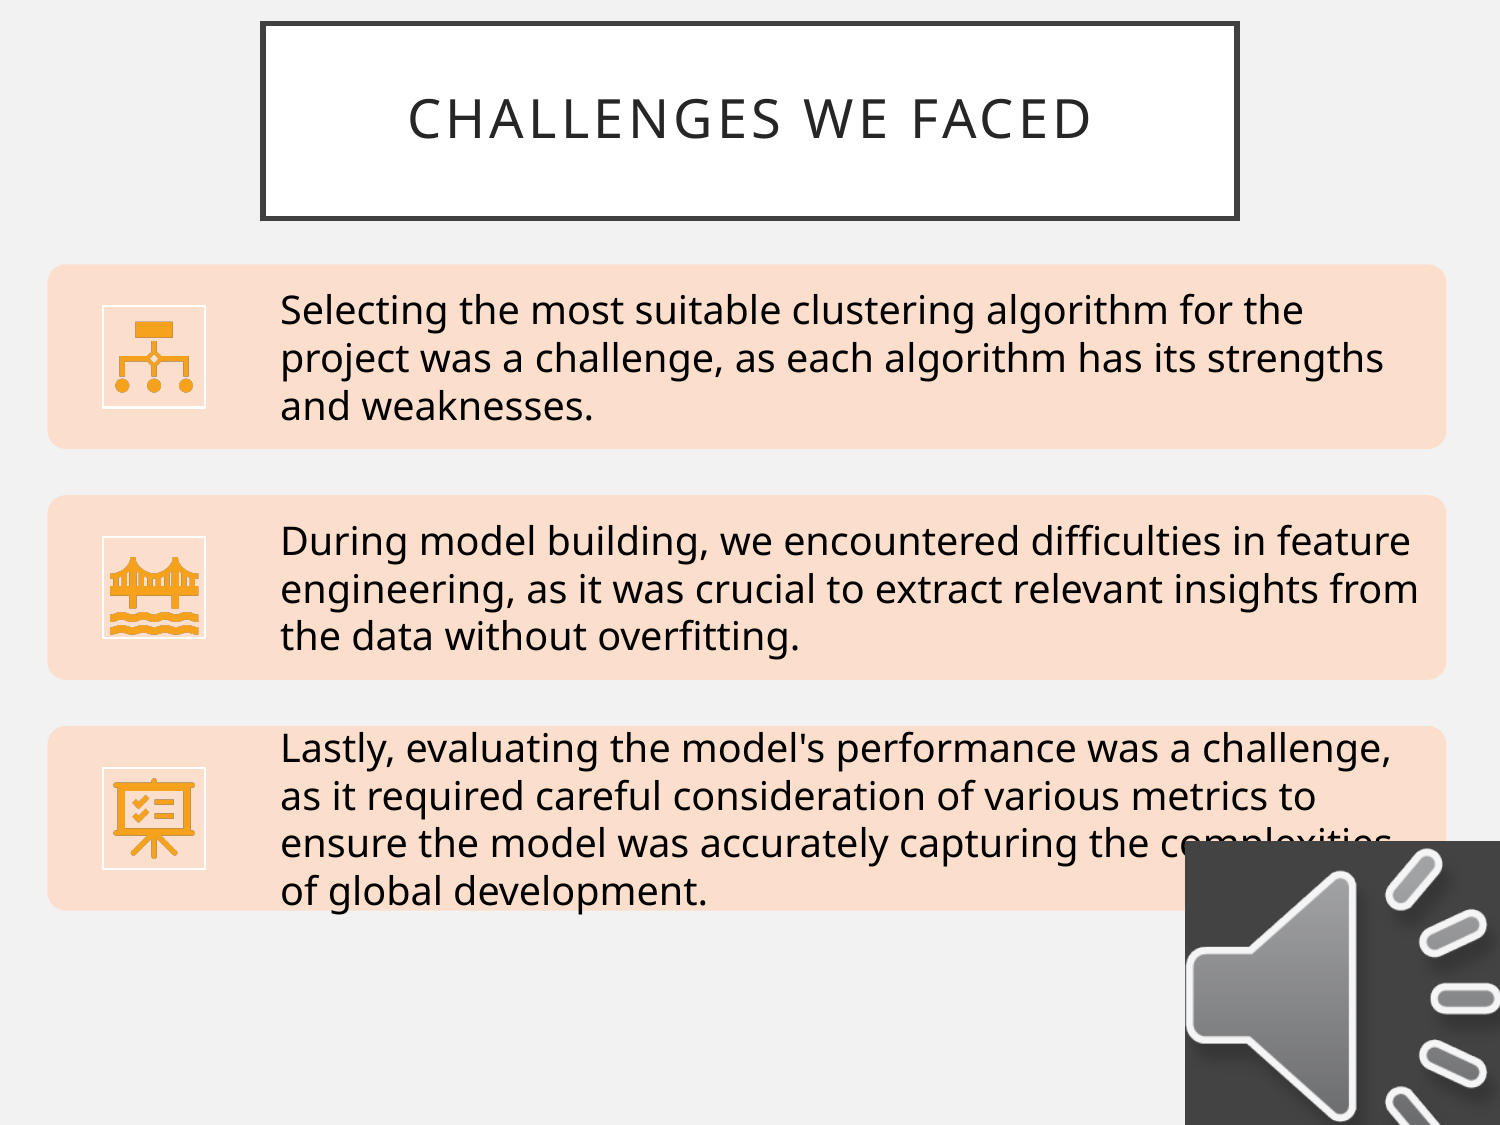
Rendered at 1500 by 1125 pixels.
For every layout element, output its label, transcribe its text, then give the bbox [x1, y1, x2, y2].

title Challenges we faced [260, 21, 1240, 221]
picture [1184, 839, 1500, 1125]
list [47, 264, 1447, 911]
